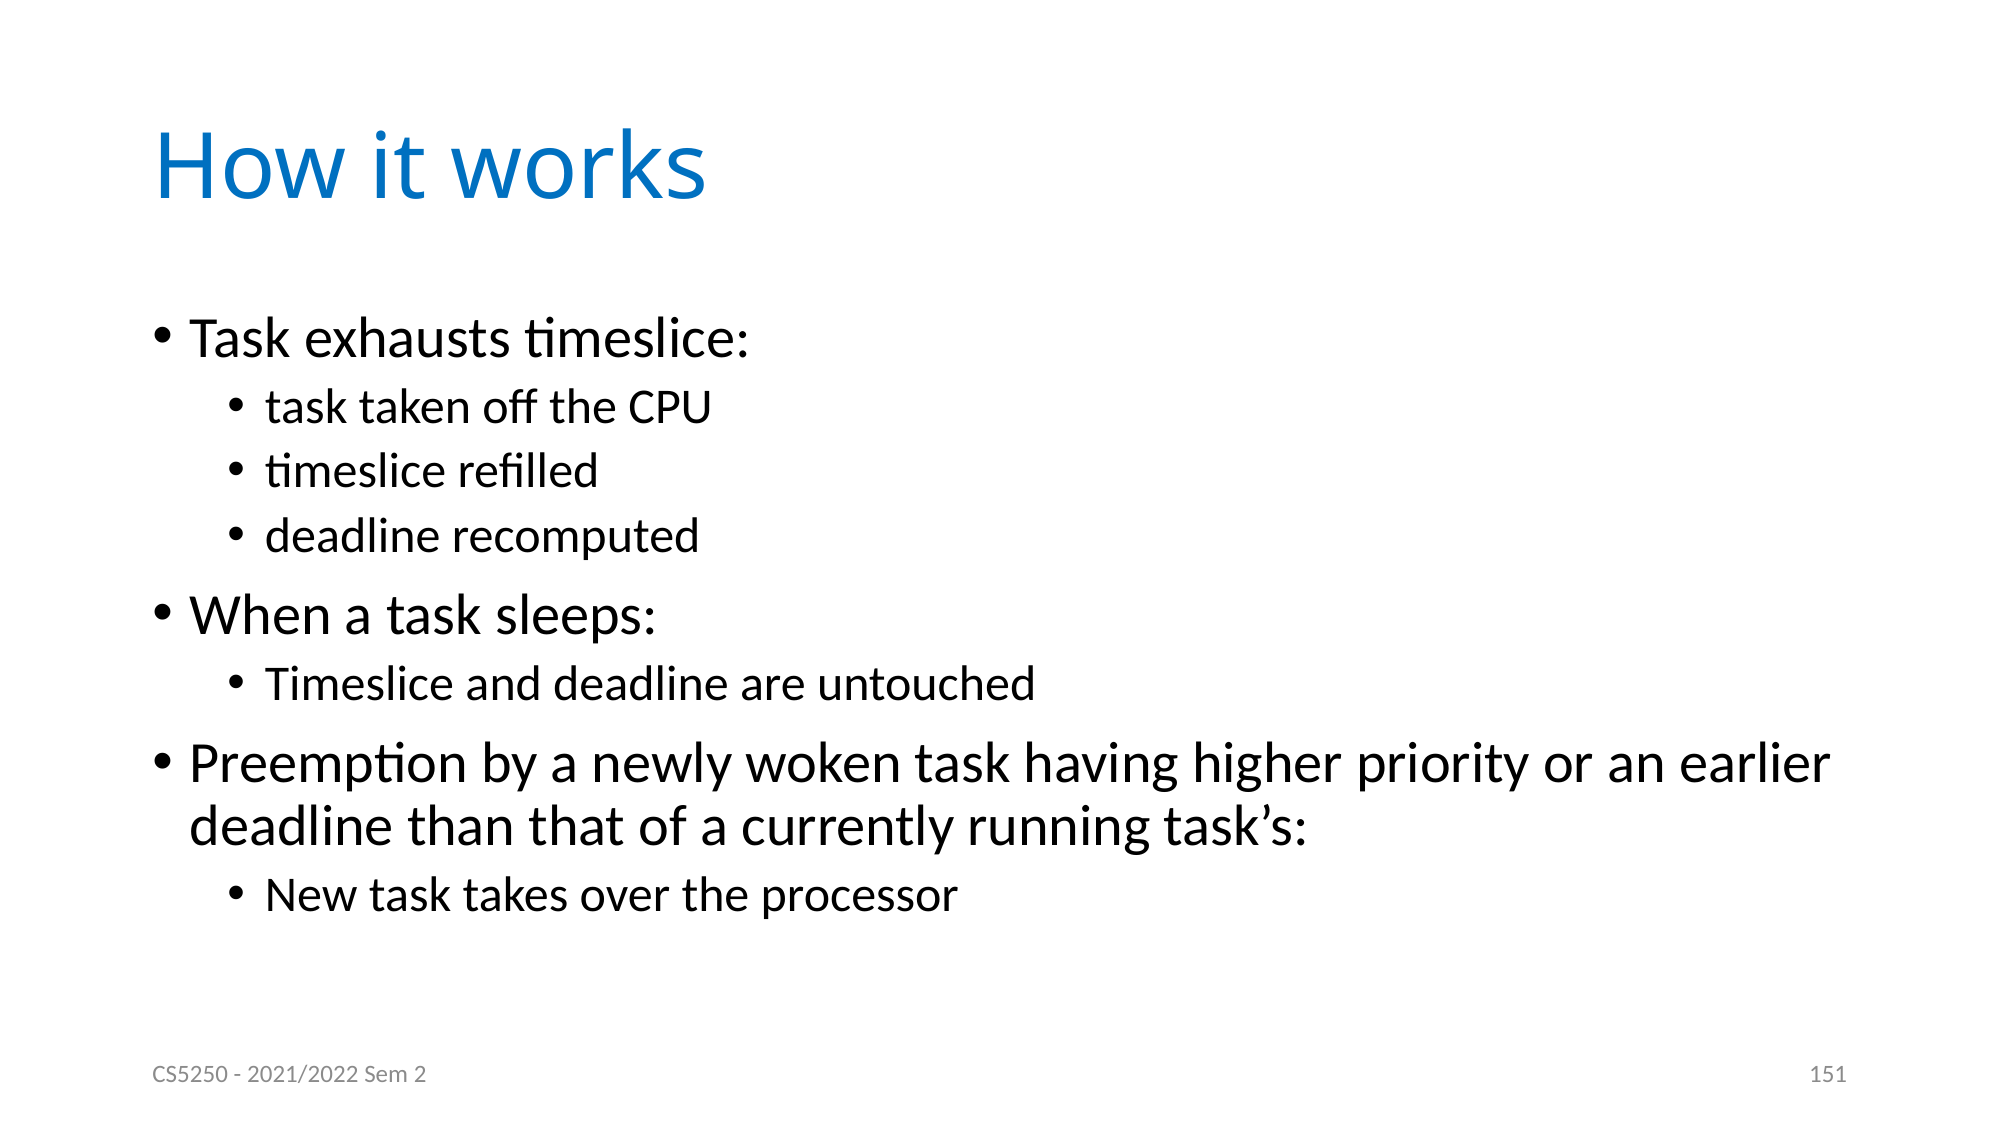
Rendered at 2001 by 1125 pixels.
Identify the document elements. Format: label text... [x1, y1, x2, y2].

slide_number 151 [1412, 1042, 1863, 1103]
list Task exhausts timeslice: task taken off the CPU timeslice refilled deadline recomputed When a task sleeps: Timeslice and deadline are untouched Preemption by a newly woken task having higher priority or an earlier deadline than that of a currently running task’s: New task takes over the processor [137, 299, 1863, 1014]
title How it works [137, 59, 1863, 278]
slide_number CS5250 - 2021/2022 Sem 2 [137, 1042, 588, 1103]
